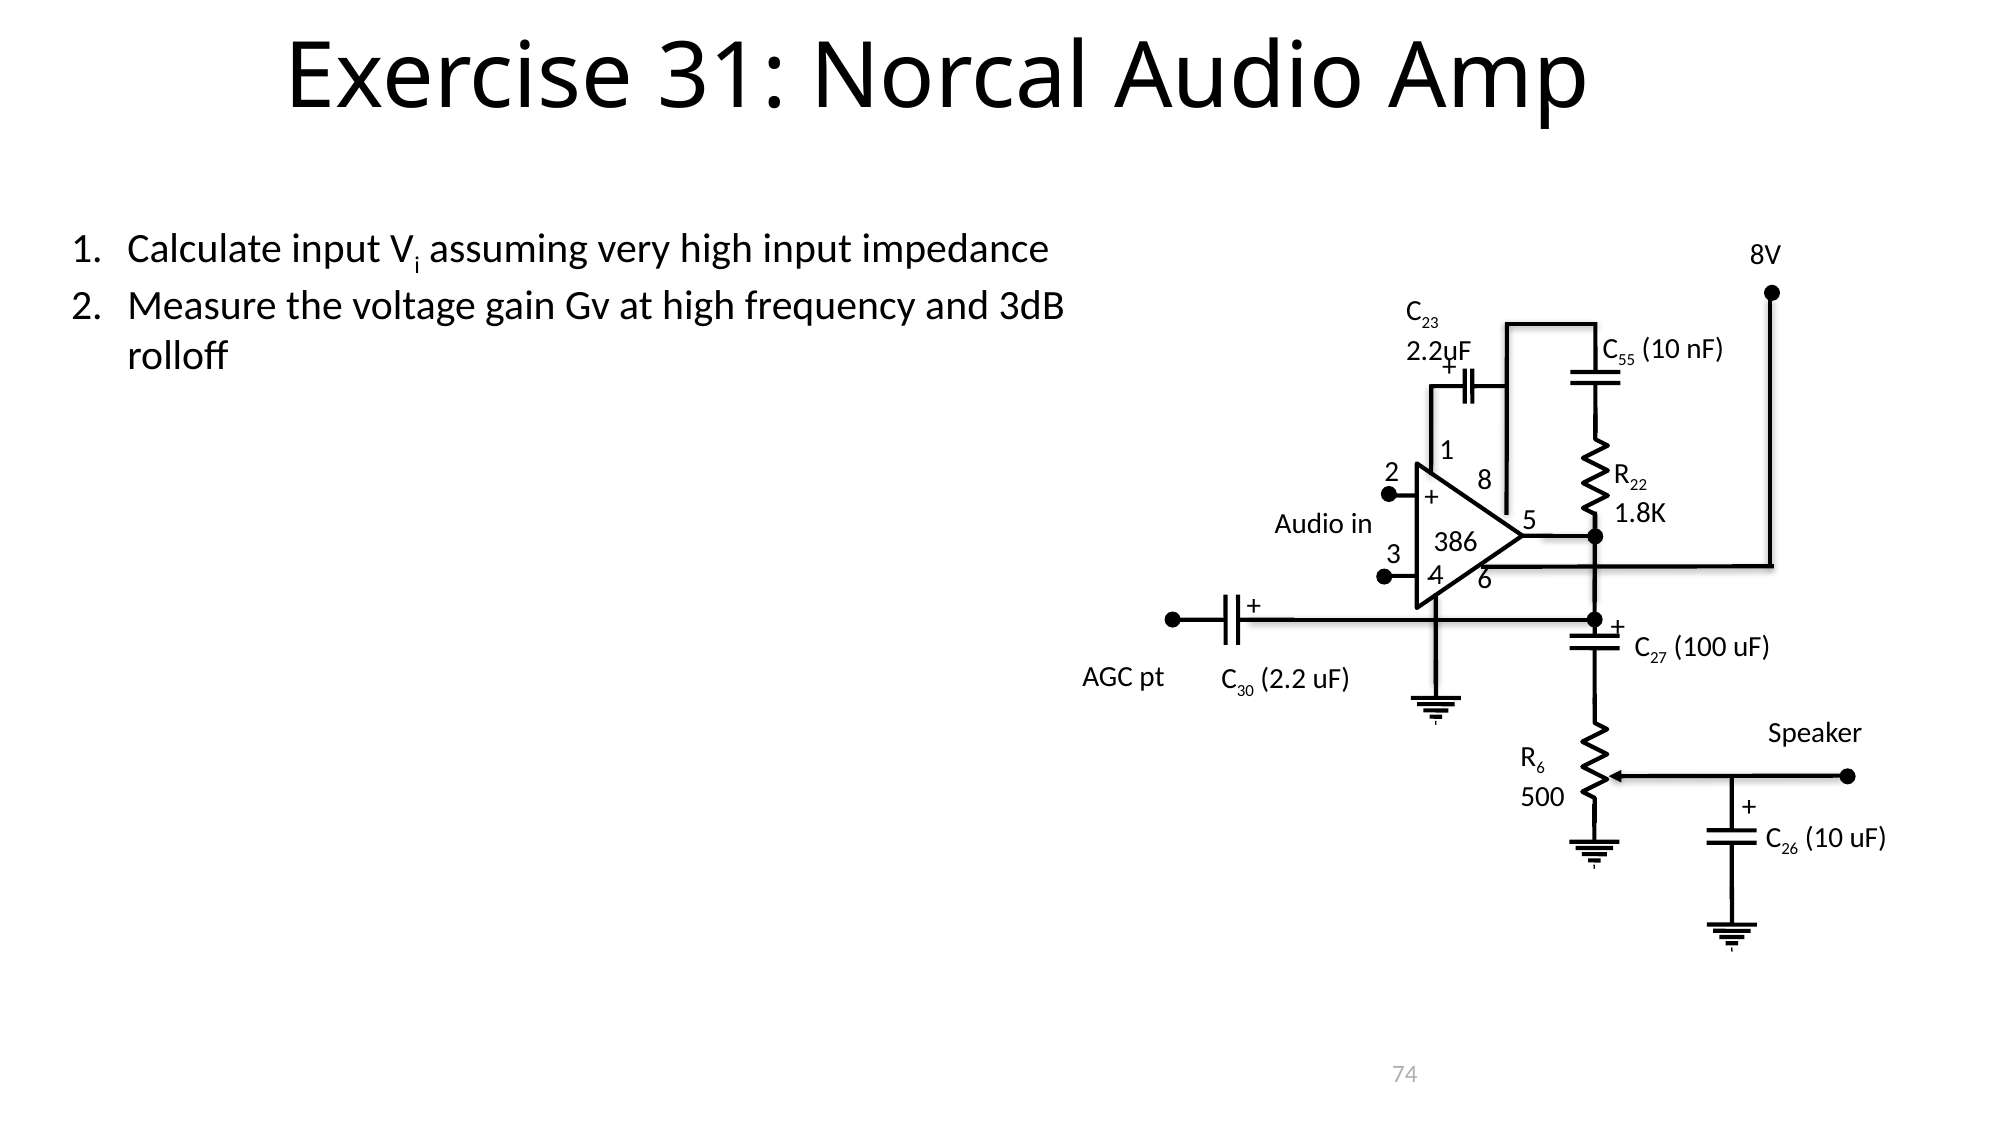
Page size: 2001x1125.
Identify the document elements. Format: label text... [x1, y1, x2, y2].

slide_number 74 [1074, 950, 1425, 1125]
text_box Exercise 31: Norcal Audio Amp [0, 15, 1919, 126]
text_box Calculate input Vi assuming very high input impedance Measure the voltage gain Gv at high frequency and 3dB rolloff [63, 213, 1111, 1005]
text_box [1074, 227, 1940, 950]
